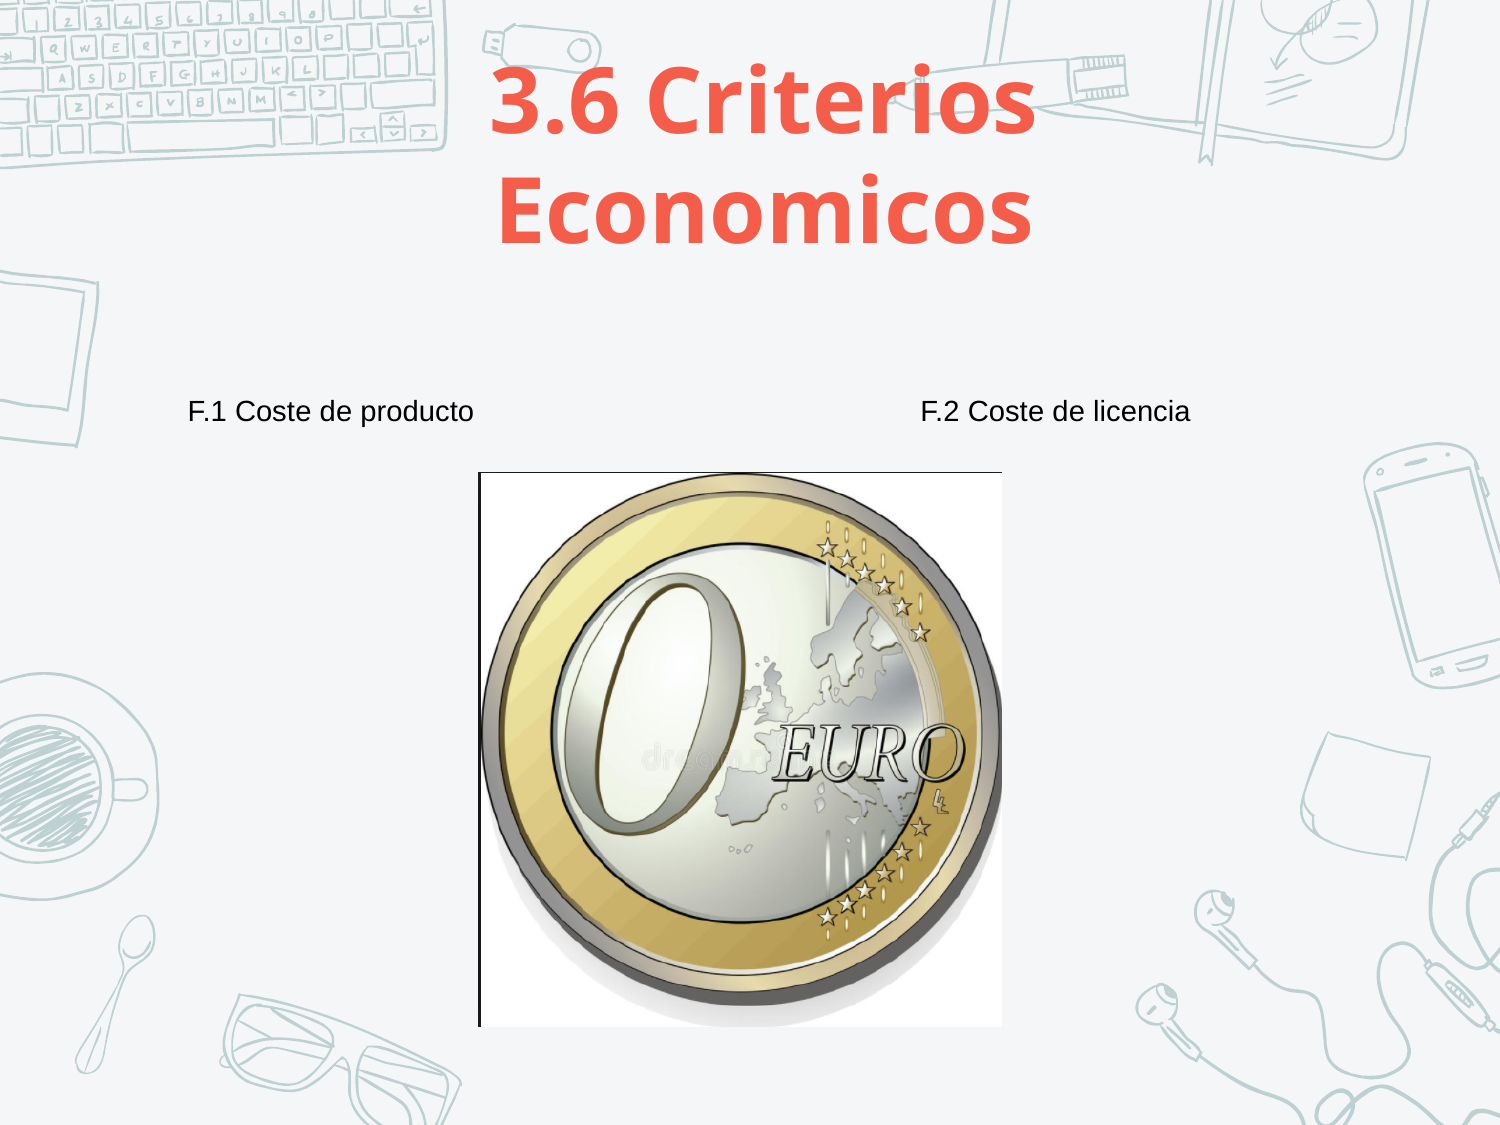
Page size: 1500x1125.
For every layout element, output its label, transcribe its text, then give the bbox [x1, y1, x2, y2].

title 3.6 Criterios Economicos [200, 149, 1329, 277]
picture [478, 472, 1002, 1027]
text_box F.1 Coste de producto [173, 385, 490, 435]
text_box F.2 Coste de licencia [905, 385, 1207, 470]
